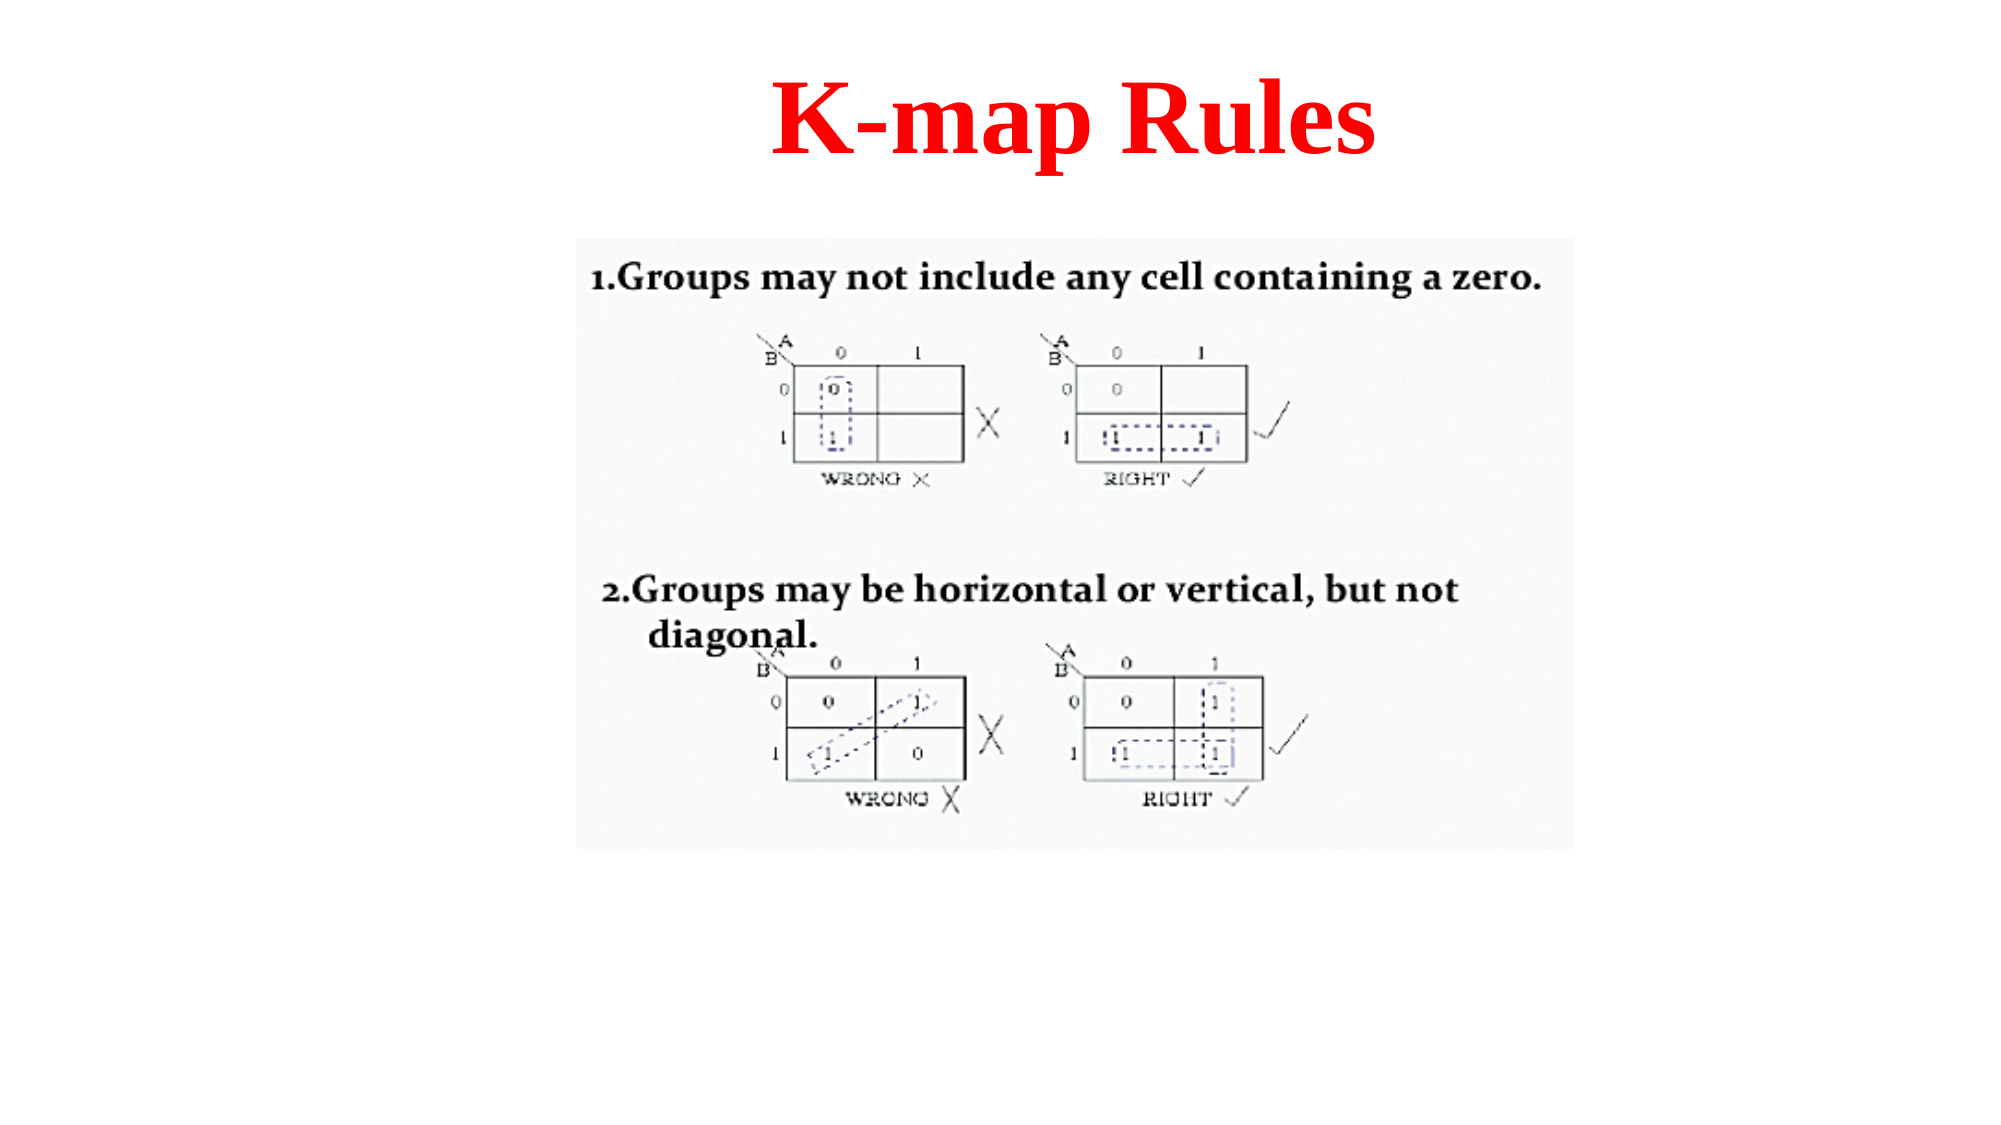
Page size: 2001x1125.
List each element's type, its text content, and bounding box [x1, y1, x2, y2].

title K-map Rules [324, 52, 1825, 185]
picture [575, 238, 1574, 849]
